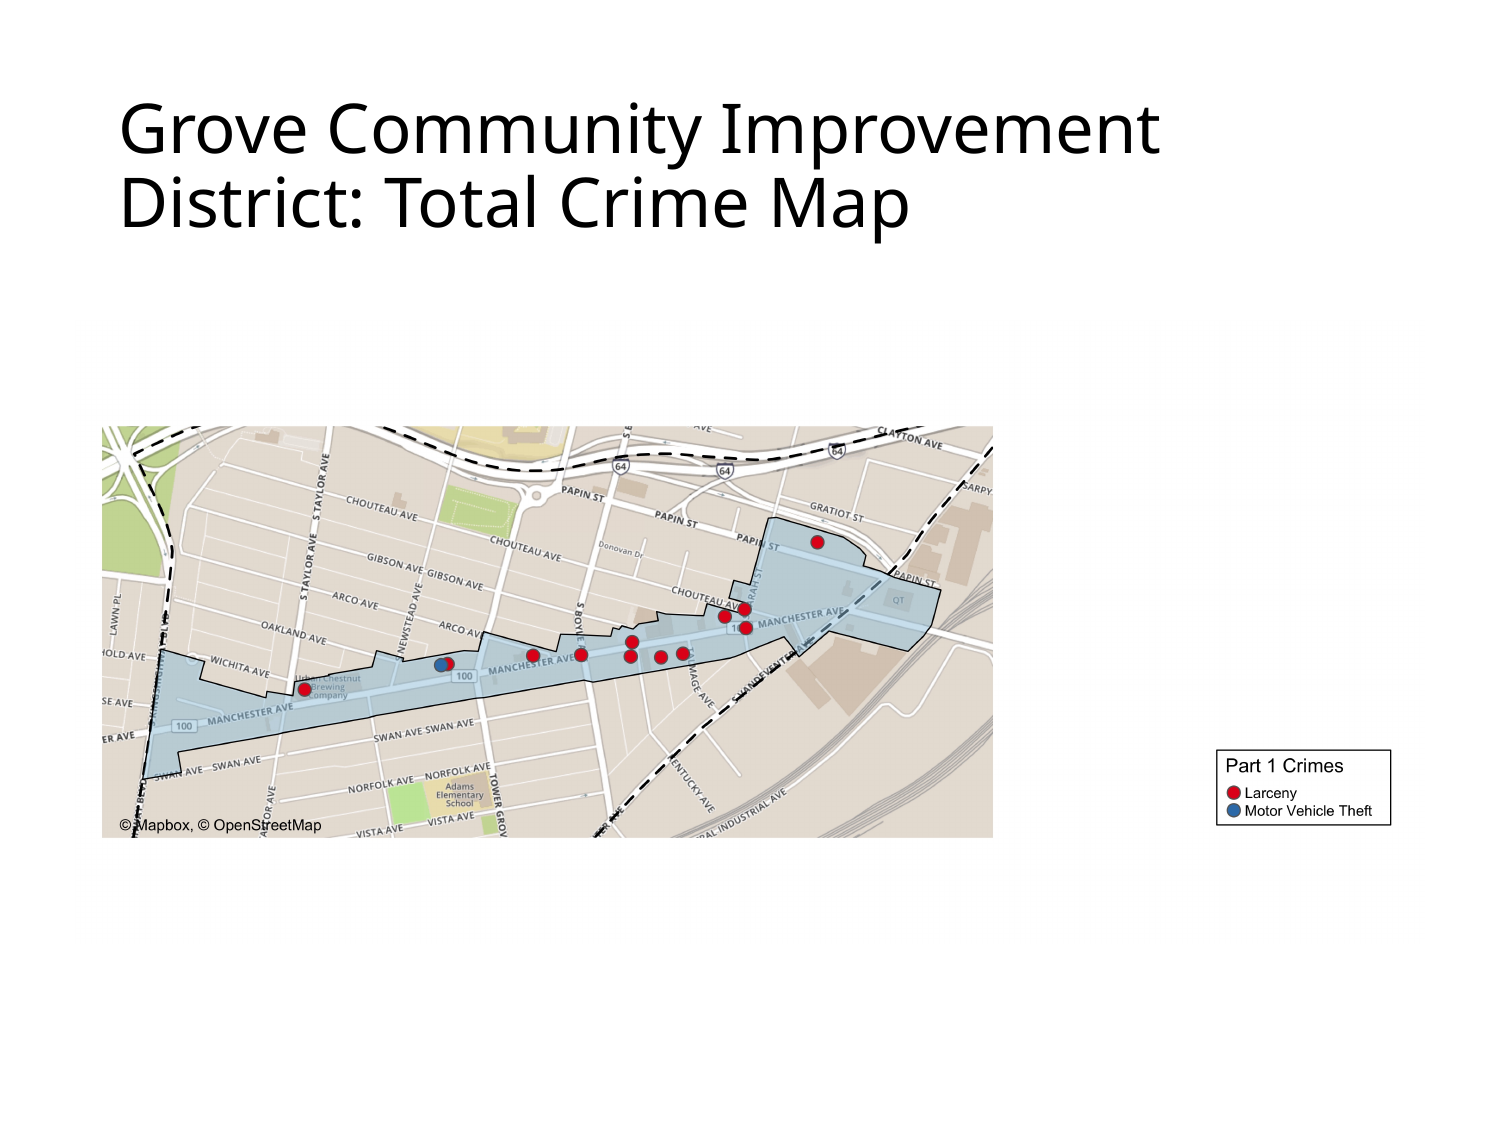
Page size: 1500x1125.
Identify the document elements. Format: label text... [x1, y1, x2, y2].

title Grove Community Improvement District: Total Crime Map [103, 59, 1397, 278]
picture [74, 320, 1425, 944]
